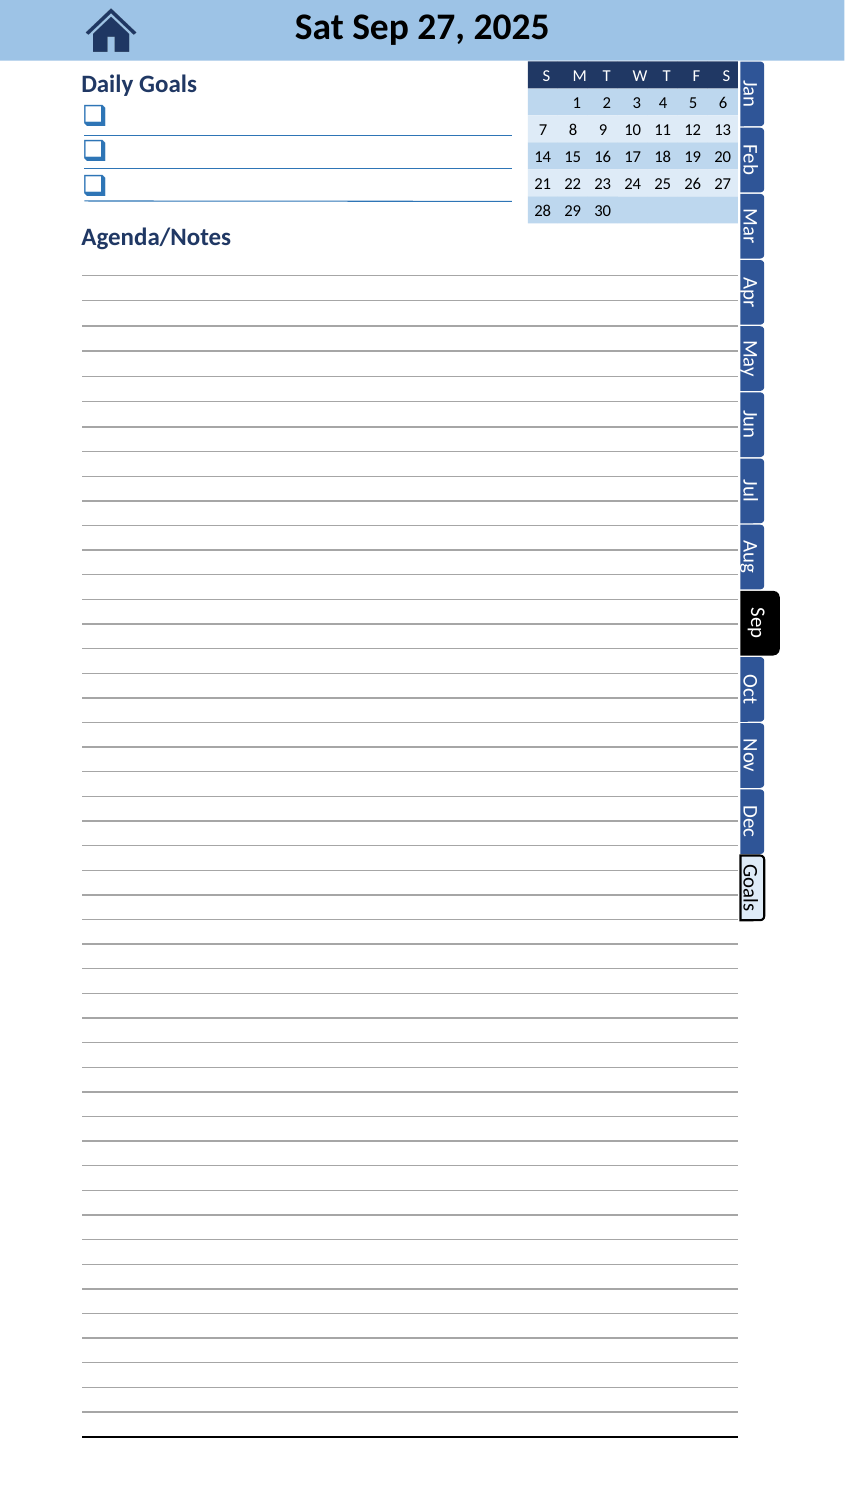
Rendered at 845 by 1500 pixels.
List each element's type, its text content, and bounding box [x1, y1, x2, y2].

list Sat Sep 27, 2025 [190, 0, 655, 61]
picture [82, 1, 140, 59]
